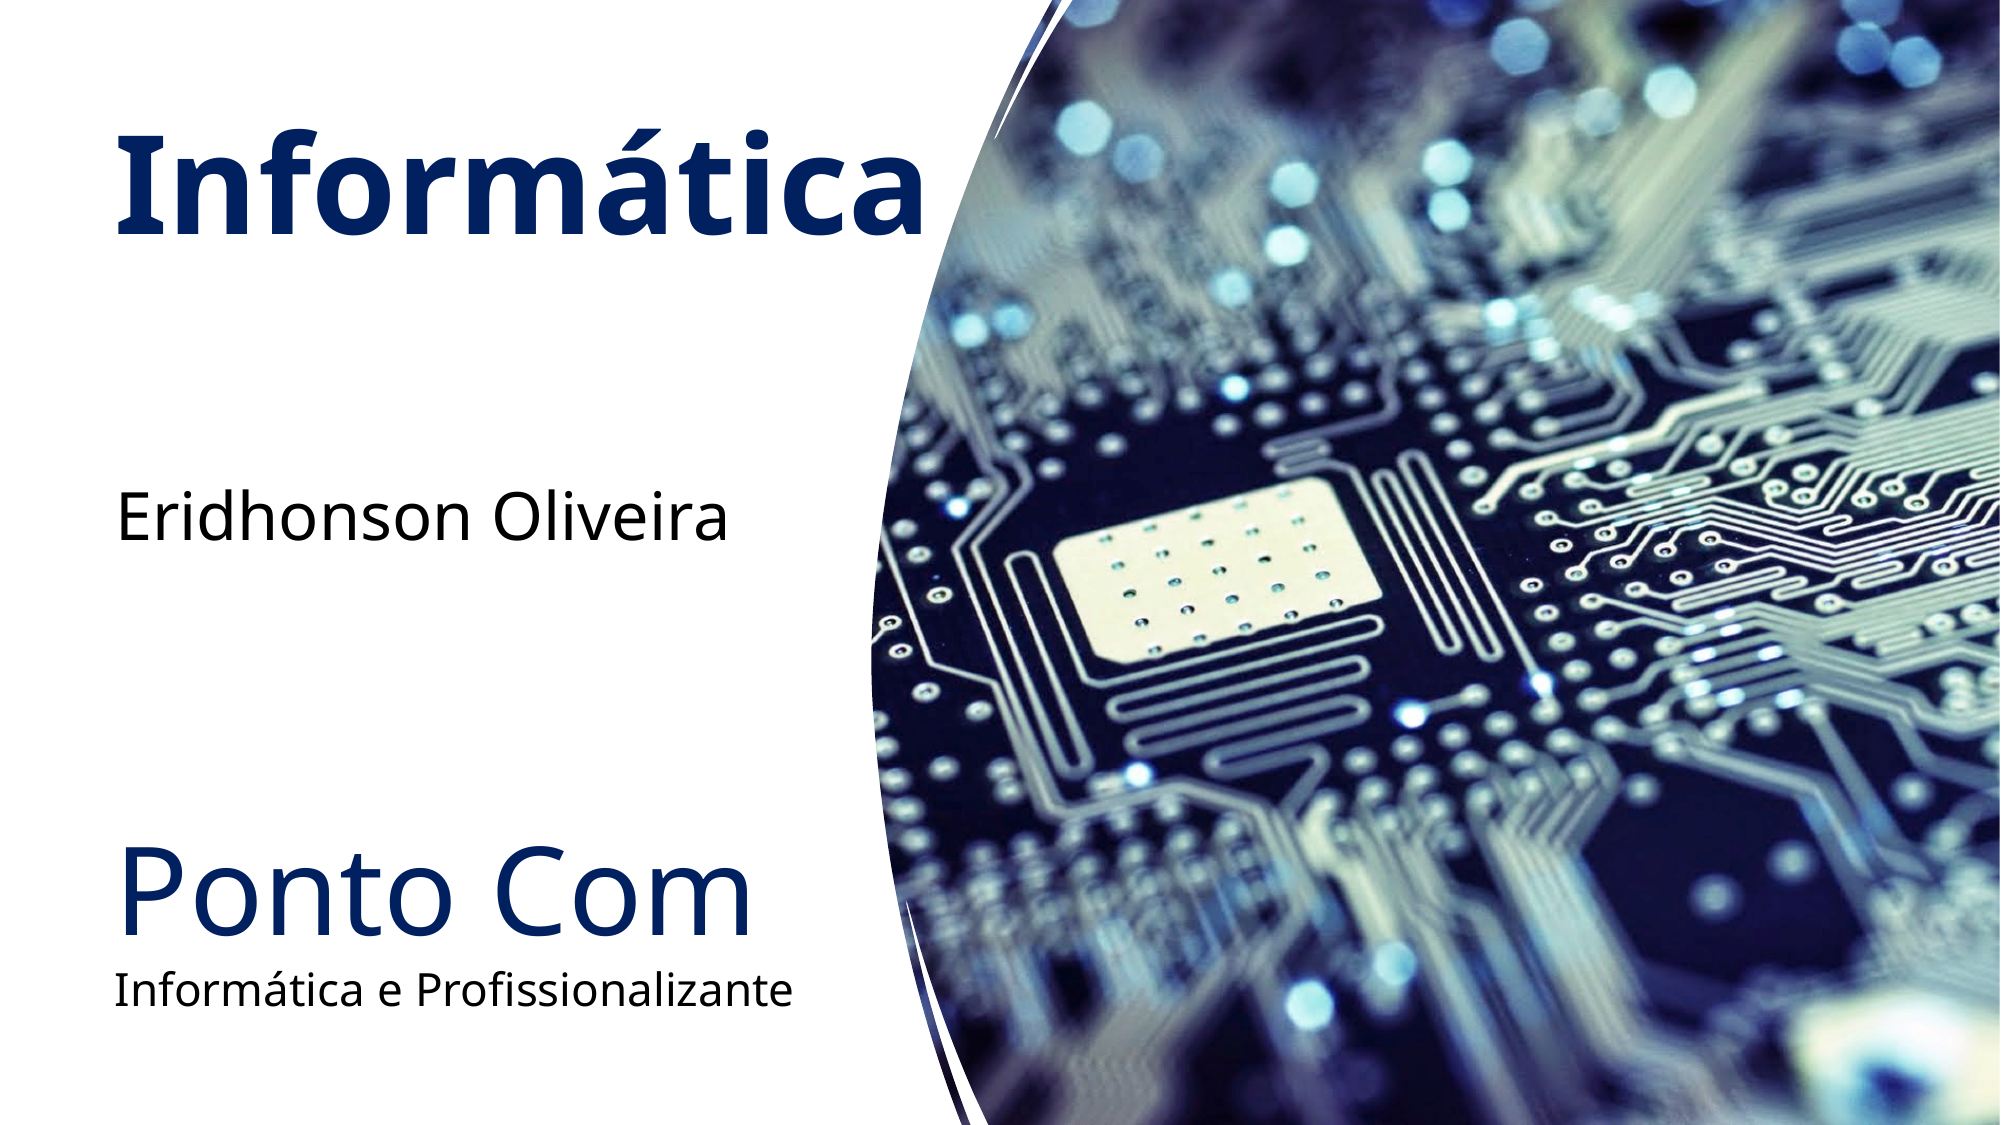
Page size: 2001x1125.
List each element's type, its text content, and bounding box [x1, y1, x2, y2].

text_box Ponto Com Informática e Profissionalizante [100, 805, 881, 1023]
text_box [871, 0, 2000, 1125]
text_box Eridhonson Oliveira [100, 466, 933, 562]
text_box Informática [99, 89, 965, 270]
